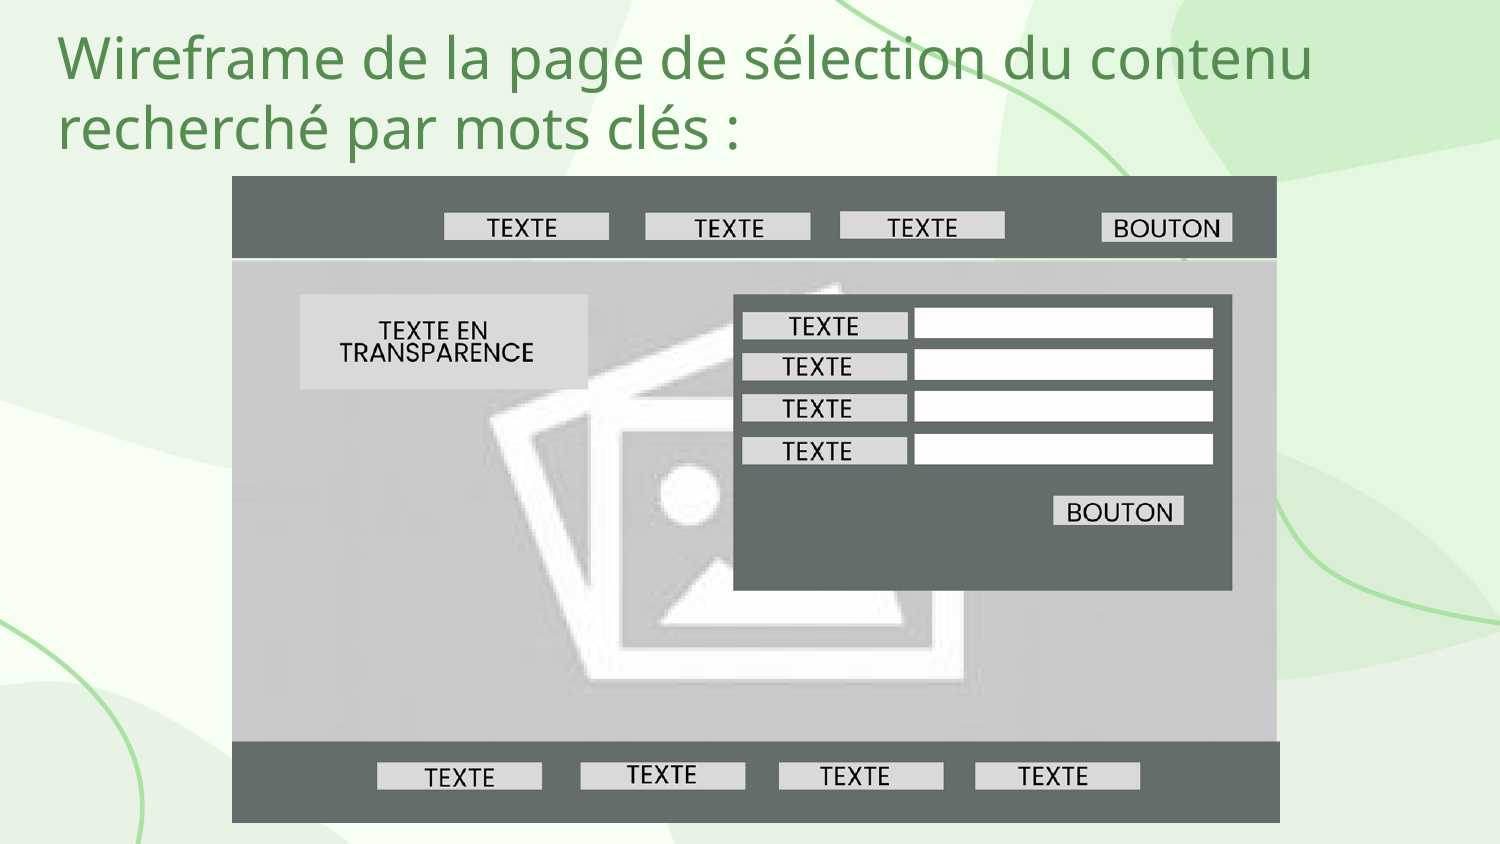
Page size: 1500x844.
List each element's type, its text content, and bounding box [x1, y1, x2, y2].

picture [231, 176, 1280, 824]
title Wireframe de la page de sélection du contenu recherché par mots clés : [42, 25, 1469, 177]
